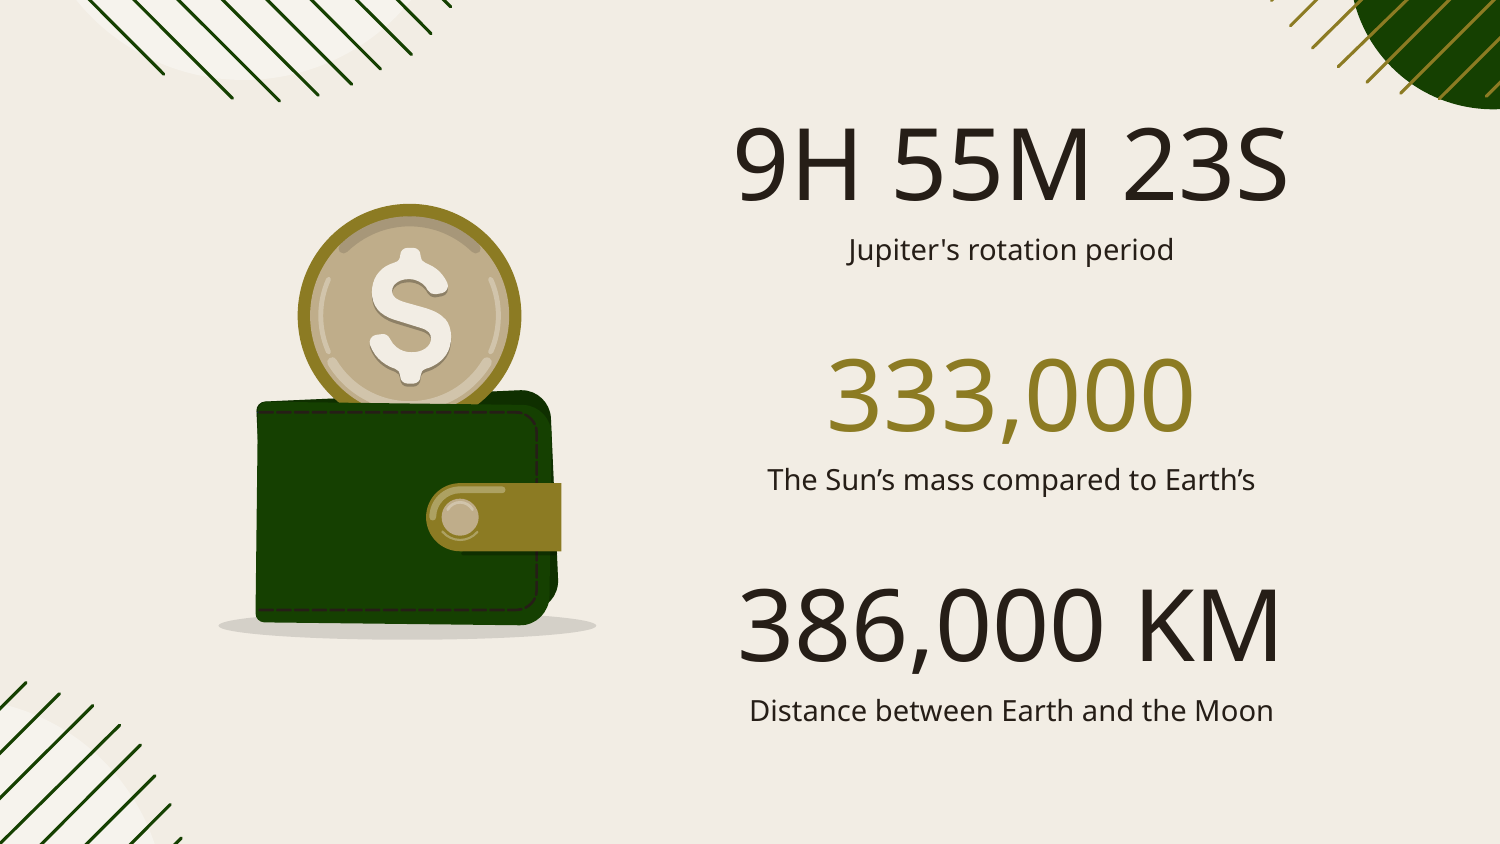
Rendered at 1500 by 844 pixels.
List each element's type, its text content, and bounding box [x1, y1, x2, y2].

title 386,000 KM [663, 545, 1360, 697]
title 333,000 [663, 314, 1360, 467]
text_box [218, 203, 597, 641]
subtitle The Sun’s mass compared to Earth’s [663, 467, 1360, 513]
subtitle Distance between Earth and the Moon [663, 697, 1360, 743]
title 9H 55M 23S [663, 84, 1360, 236]
subtitle Jupiter's rotation period [663, 236, 1360, 282]
